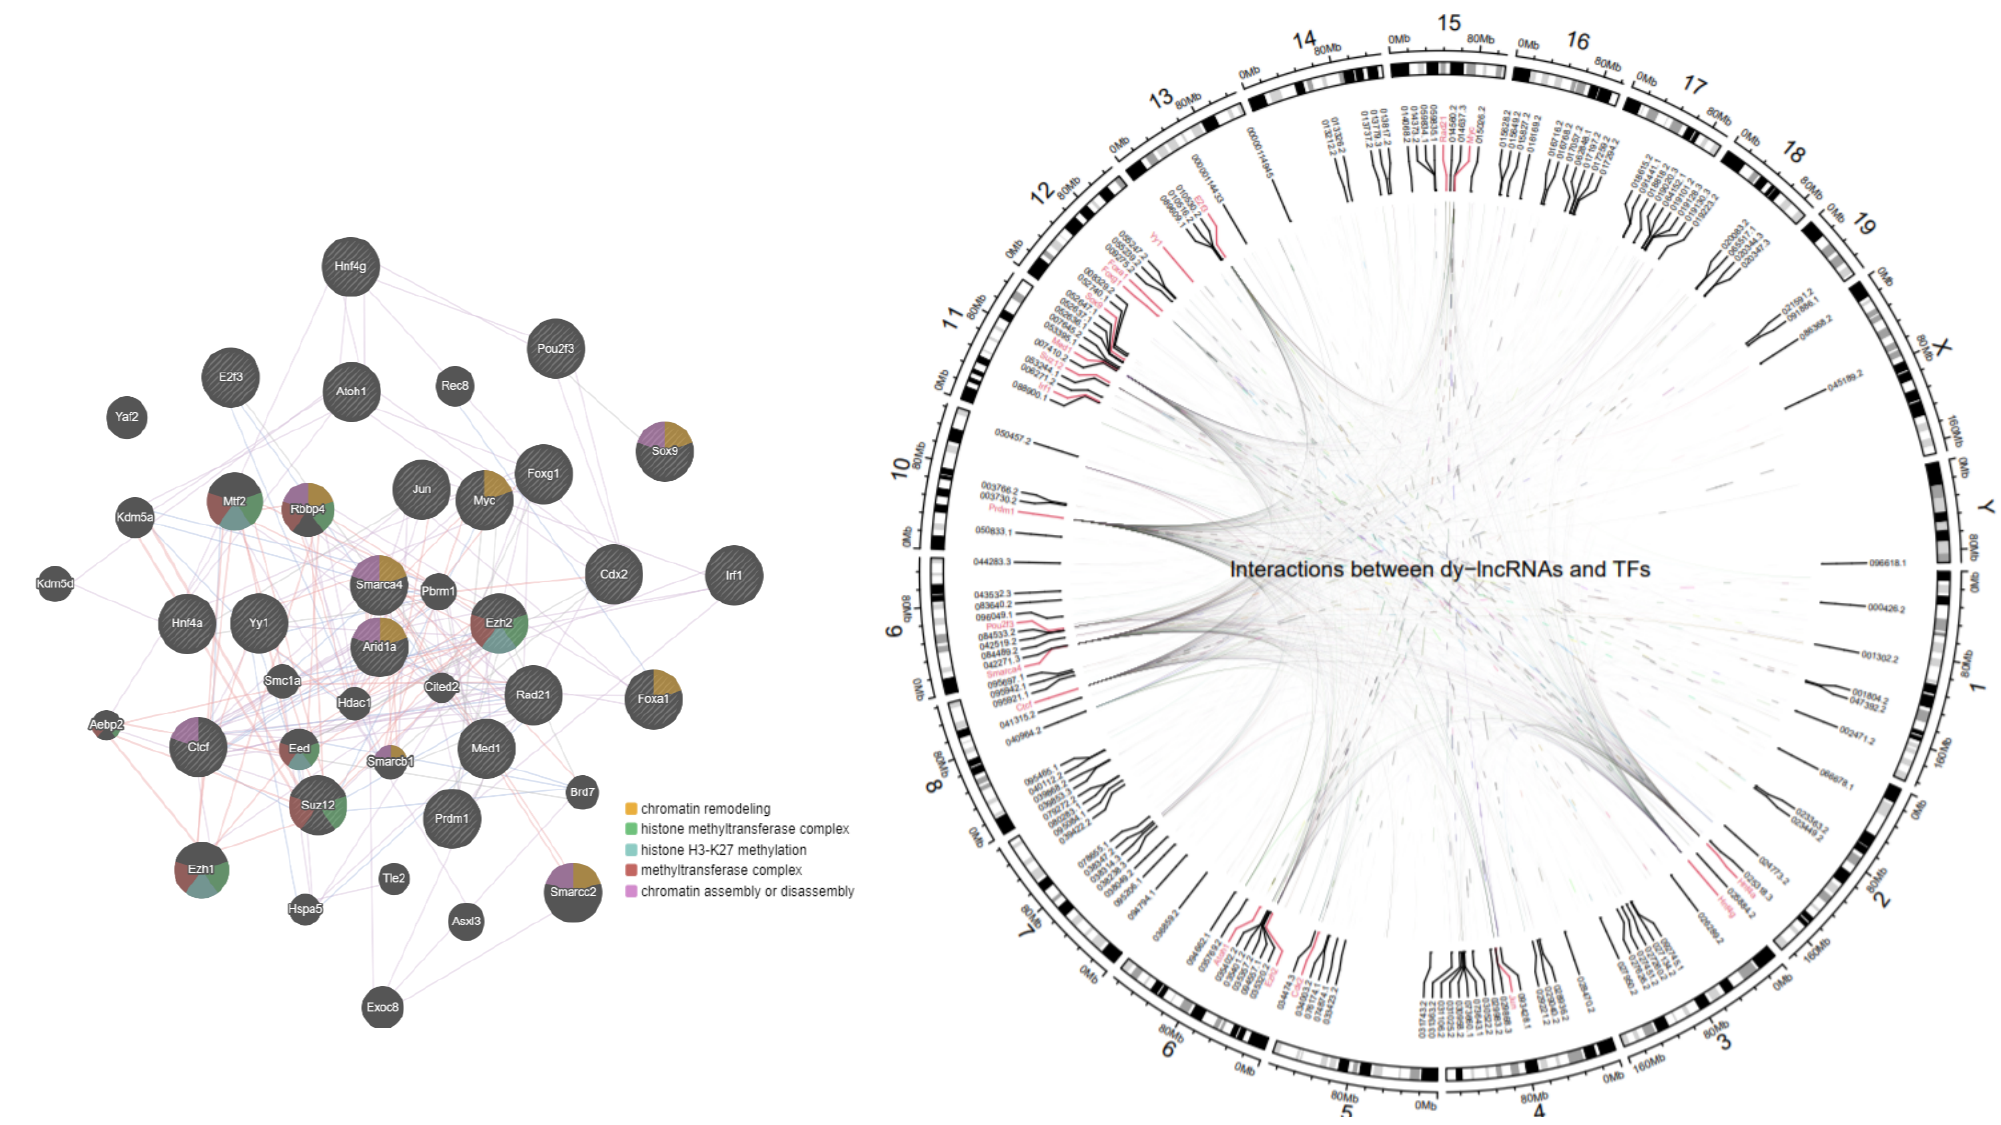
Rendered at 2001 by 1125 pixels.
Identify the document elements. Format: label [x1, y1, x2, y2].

text_box [28, 227, 893, 1028]
picture [881, 8, 2000, 1117]
